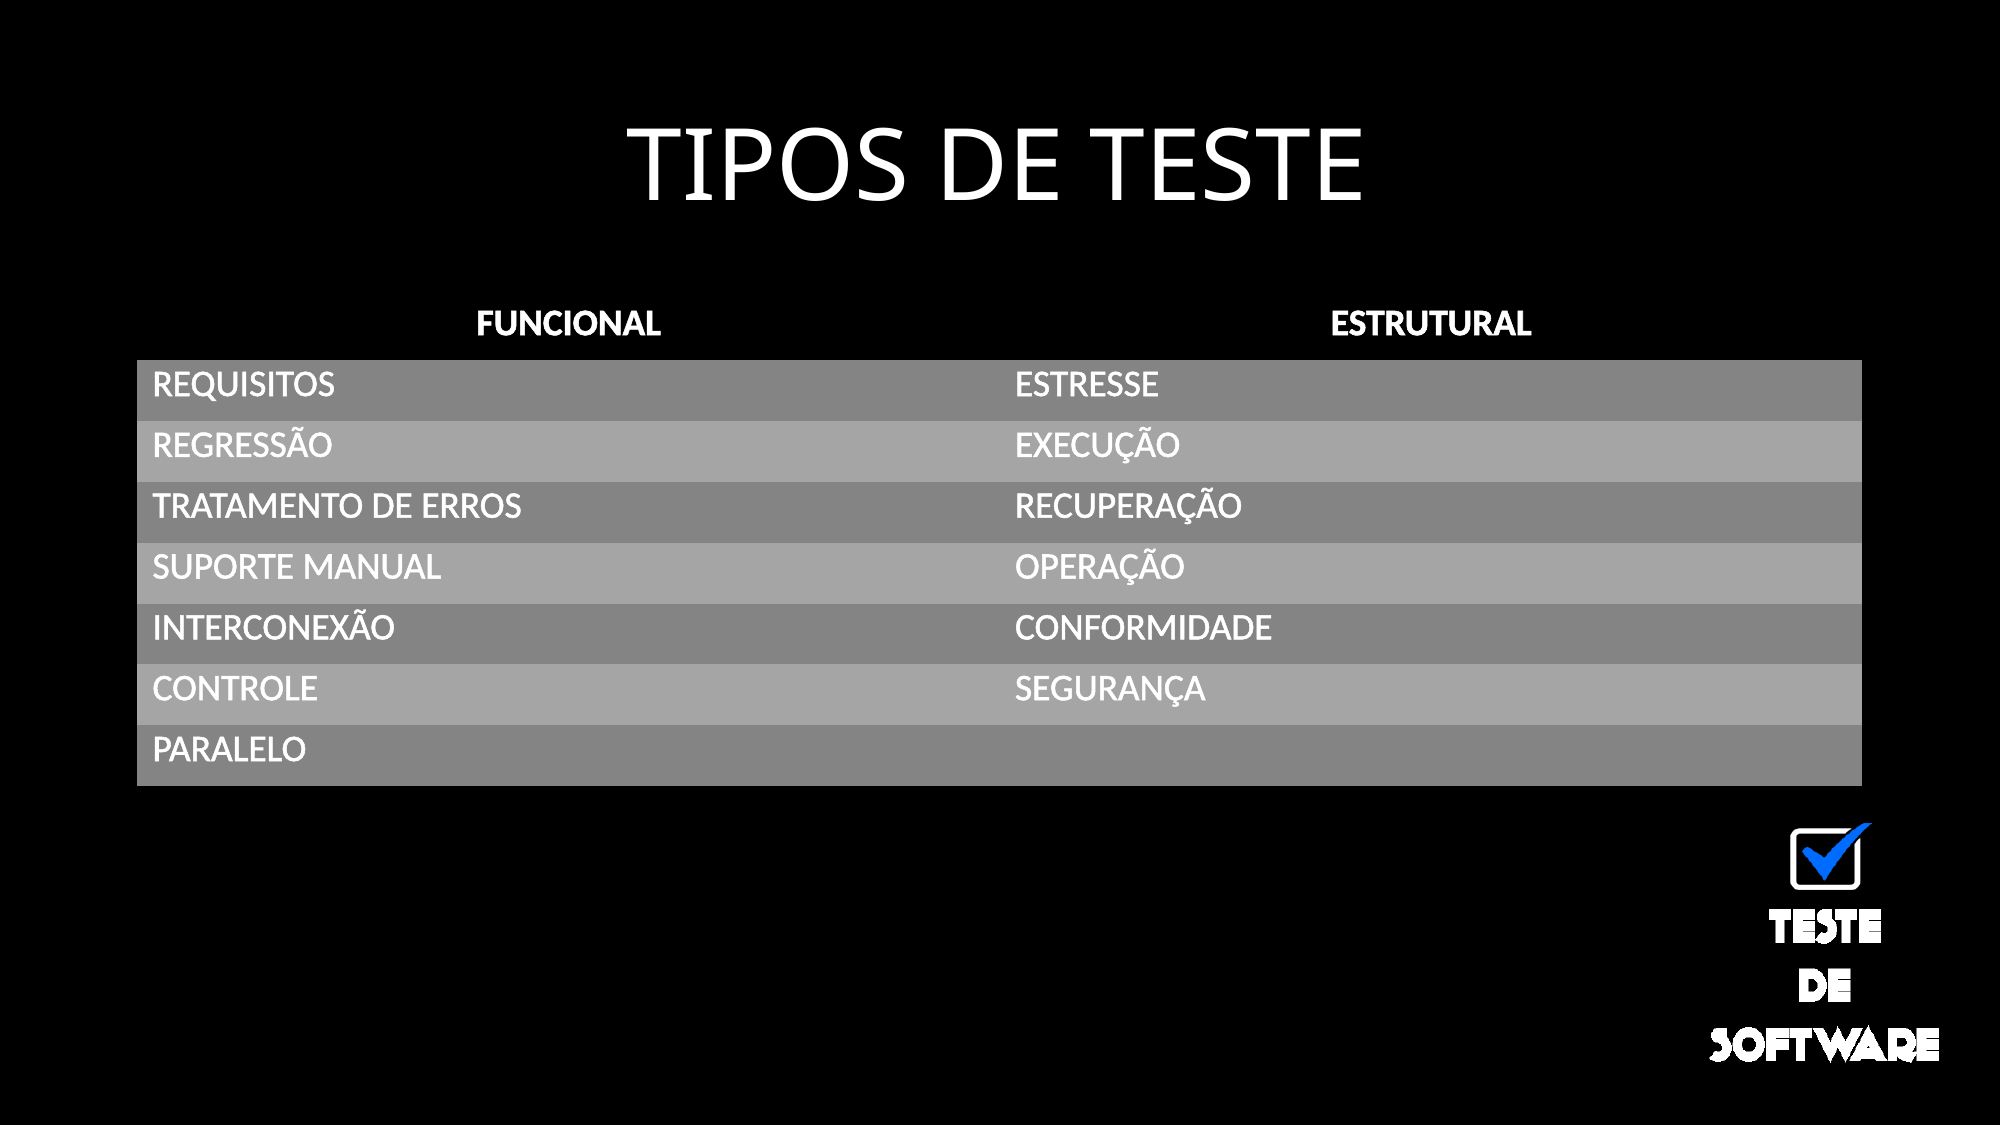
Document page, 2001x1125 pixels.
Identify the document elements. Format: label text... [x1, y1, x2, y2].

table_cell CONFORMIDADE [1000, 604, 1862, 664]
title TIPOS DE TESTE [50, 59, 1945, 278]
table_cell INTERCONEXÃO [137, 604, 1000, 664]
picture [1695, 811, 1945, 1070]
table_header ESTRUTURAL [1000, 299, 1862, 360]
table_cell CONTROLE [137, 664, 1000, 725]
table_cell OPERAÇÃO [1000, 543, 1862, 604]
table_cell SEGURANÇA [1000, 664, 1862, 725]
table_cell [1000, 725, 1862, 786]
table_header FUNCIONAL [137, 299, 1000, 360]
table_cell SUPORTE MANUAL [137, 543, 1000, 604]
table_cell ESTRESSE [1000, 360, 1862, 421]
table_cell RECUPERAÇÃO [1000, 482, 1862, 543]
table_cell REGRESSÃO [137, 421, 1000, 482]
table_cell PARALELO [137, 725, 1000, 786]
table_cell EXECUÇÃO [1000, 421, 1862, 482]
table_cell REQUISITOS [137, 360, 1000, 421]
table_cell TRATAMENTO DE ERROS [137, 482, 1000, 543]
